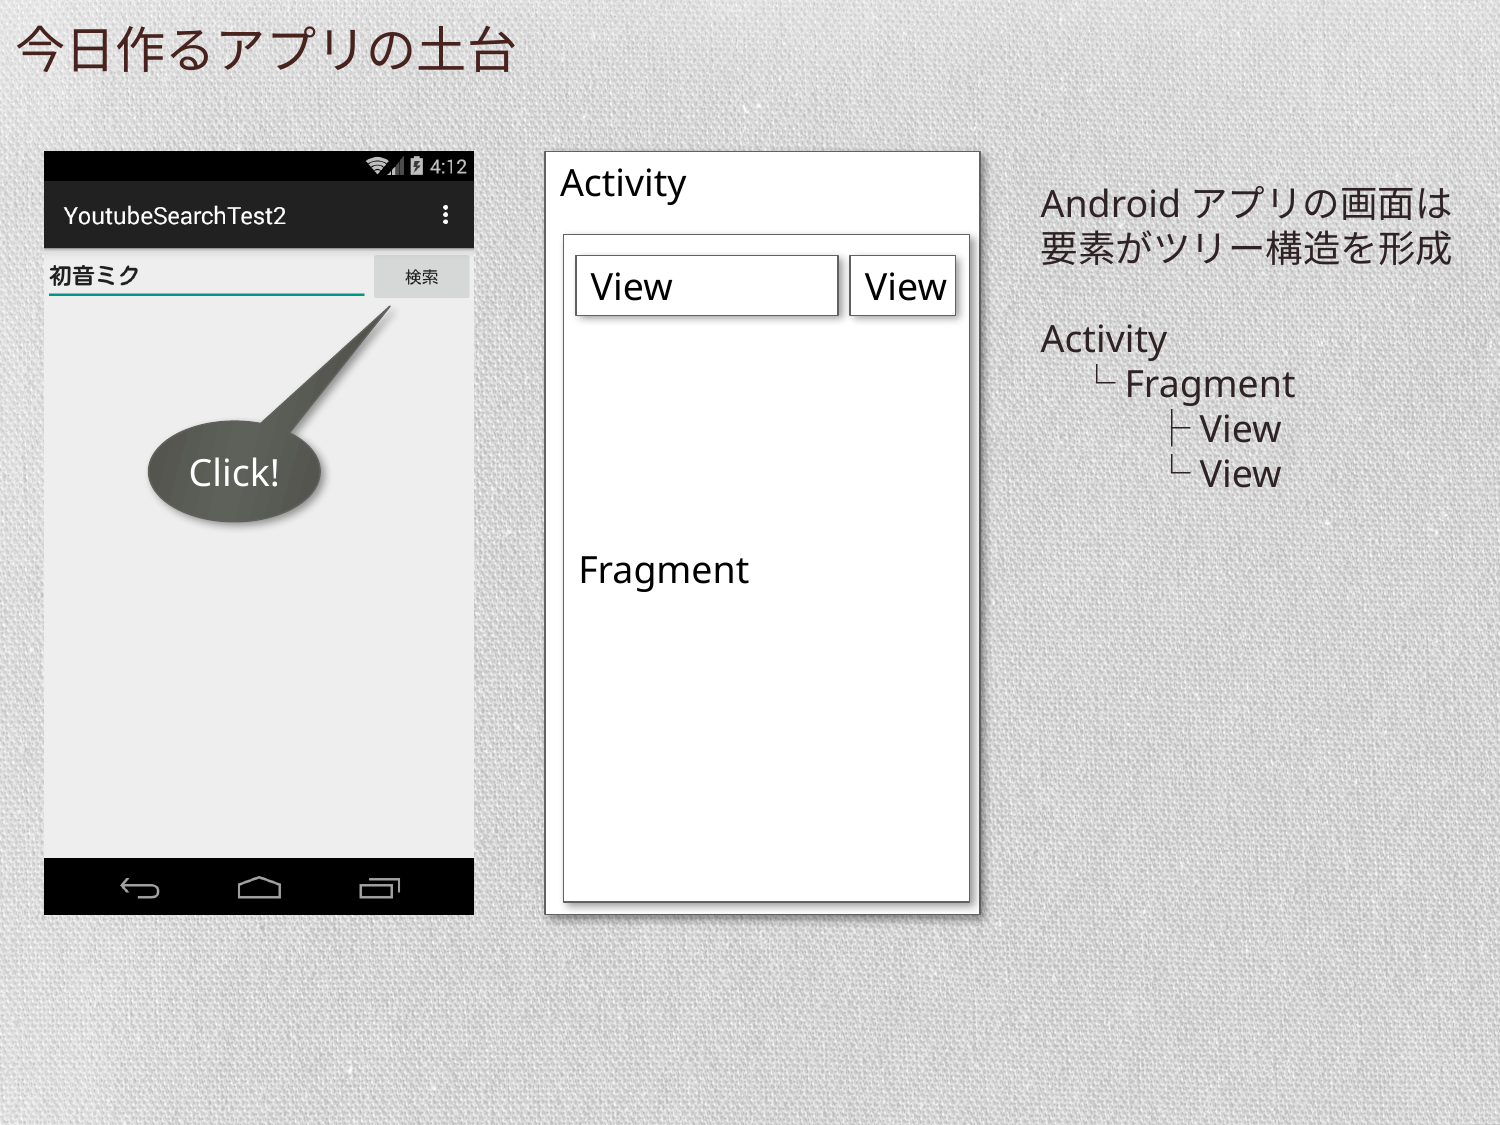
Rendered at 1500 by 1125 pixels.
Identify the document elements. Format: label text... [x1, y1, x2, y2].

text_box Fragment [563, 234, 970, 903]
text_box Activity [544, 151, 981, 915]
text_box View [849, 255, 956, 316]
text_box Androidアプリの画面は 要素がツリー構造を形成 Activity └Fragment ├View └View [1025, 173, 1468, 503]
picture [44, 151, 475, 915]
title 今日作るアプリの土台 [0, 1, 1500, 91]
text_box View [575, 255, 839, 316]
